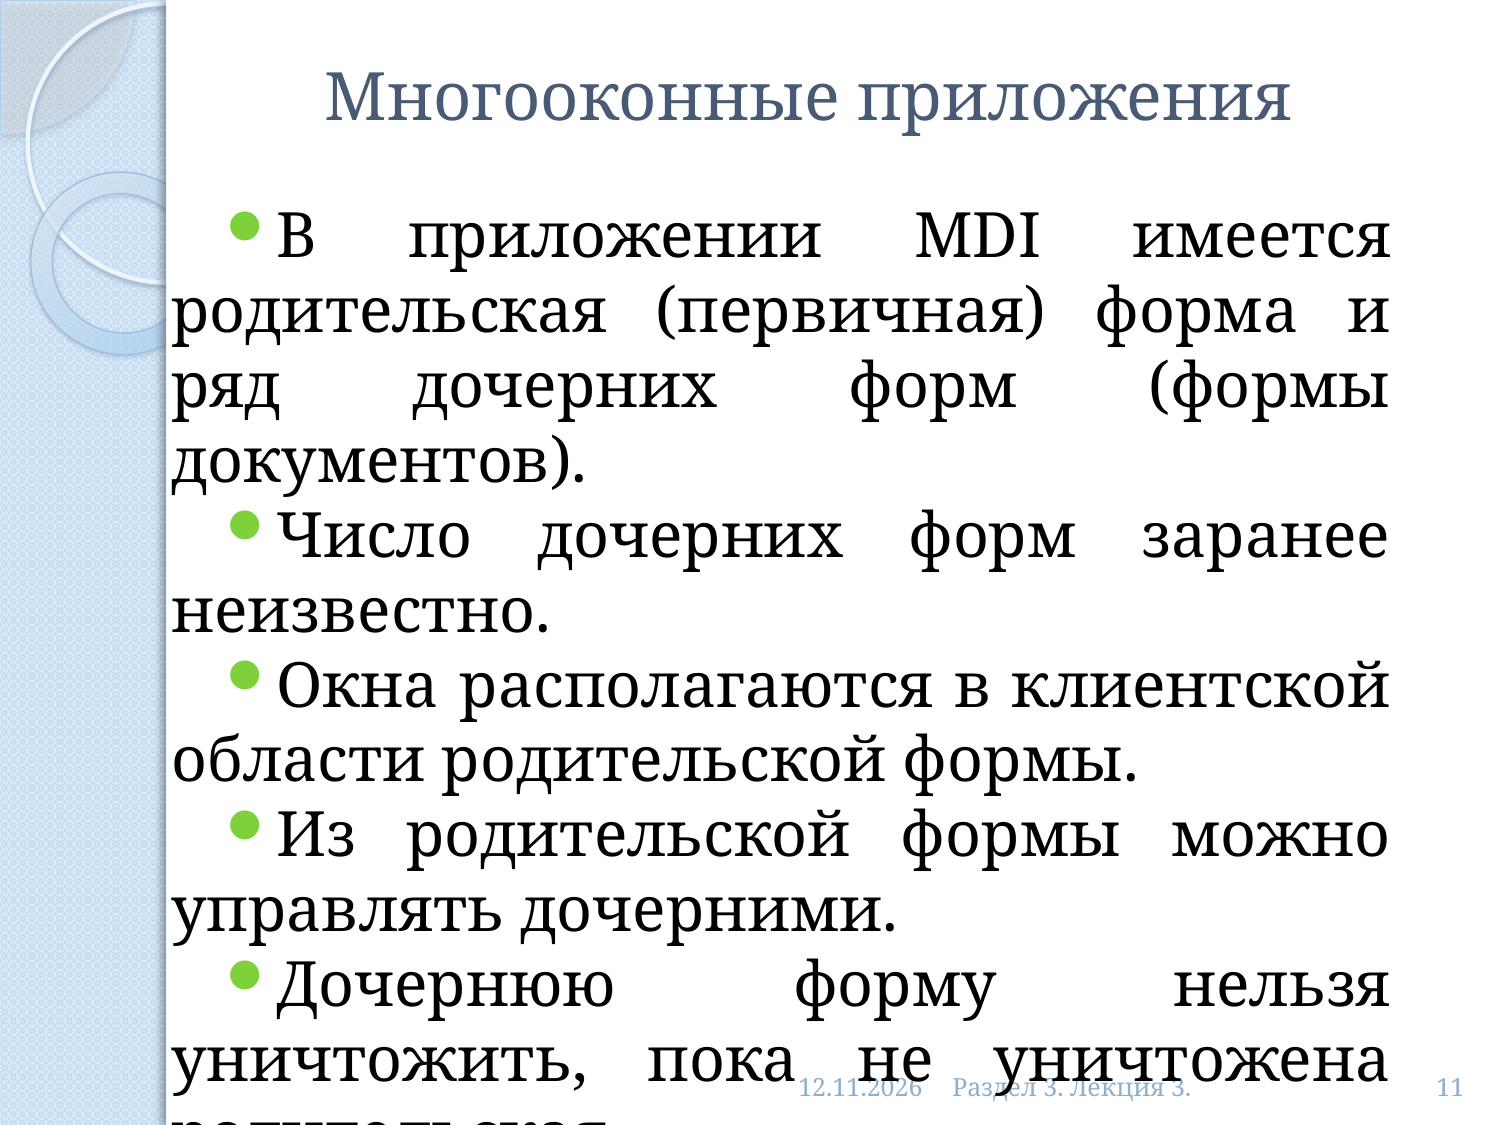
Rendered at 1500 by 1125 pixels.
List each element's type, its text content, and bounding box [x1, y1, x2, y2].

footer Раздел 3. Лекция 3. [938, 1034, 1413, 1113]
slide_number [587, 1034, 938, 1113]
slide_number 11 [1413, 1034, 1488, 1113]
list В приложении MDI имеется родительская (первичная) форма и ряд дочерних форм (формы документов). Число дочерних форм заранее неизвестно. Окна располагаются в клиентской области родительской формы. Из родительской формы можно управлять дочерними. Дочернюю форму нельзя уничтожить, пока не уничтожена родительская. [152, 187, 1407, 1067]
text_box Многооконные приложения [246, 23, 1371, 164]
